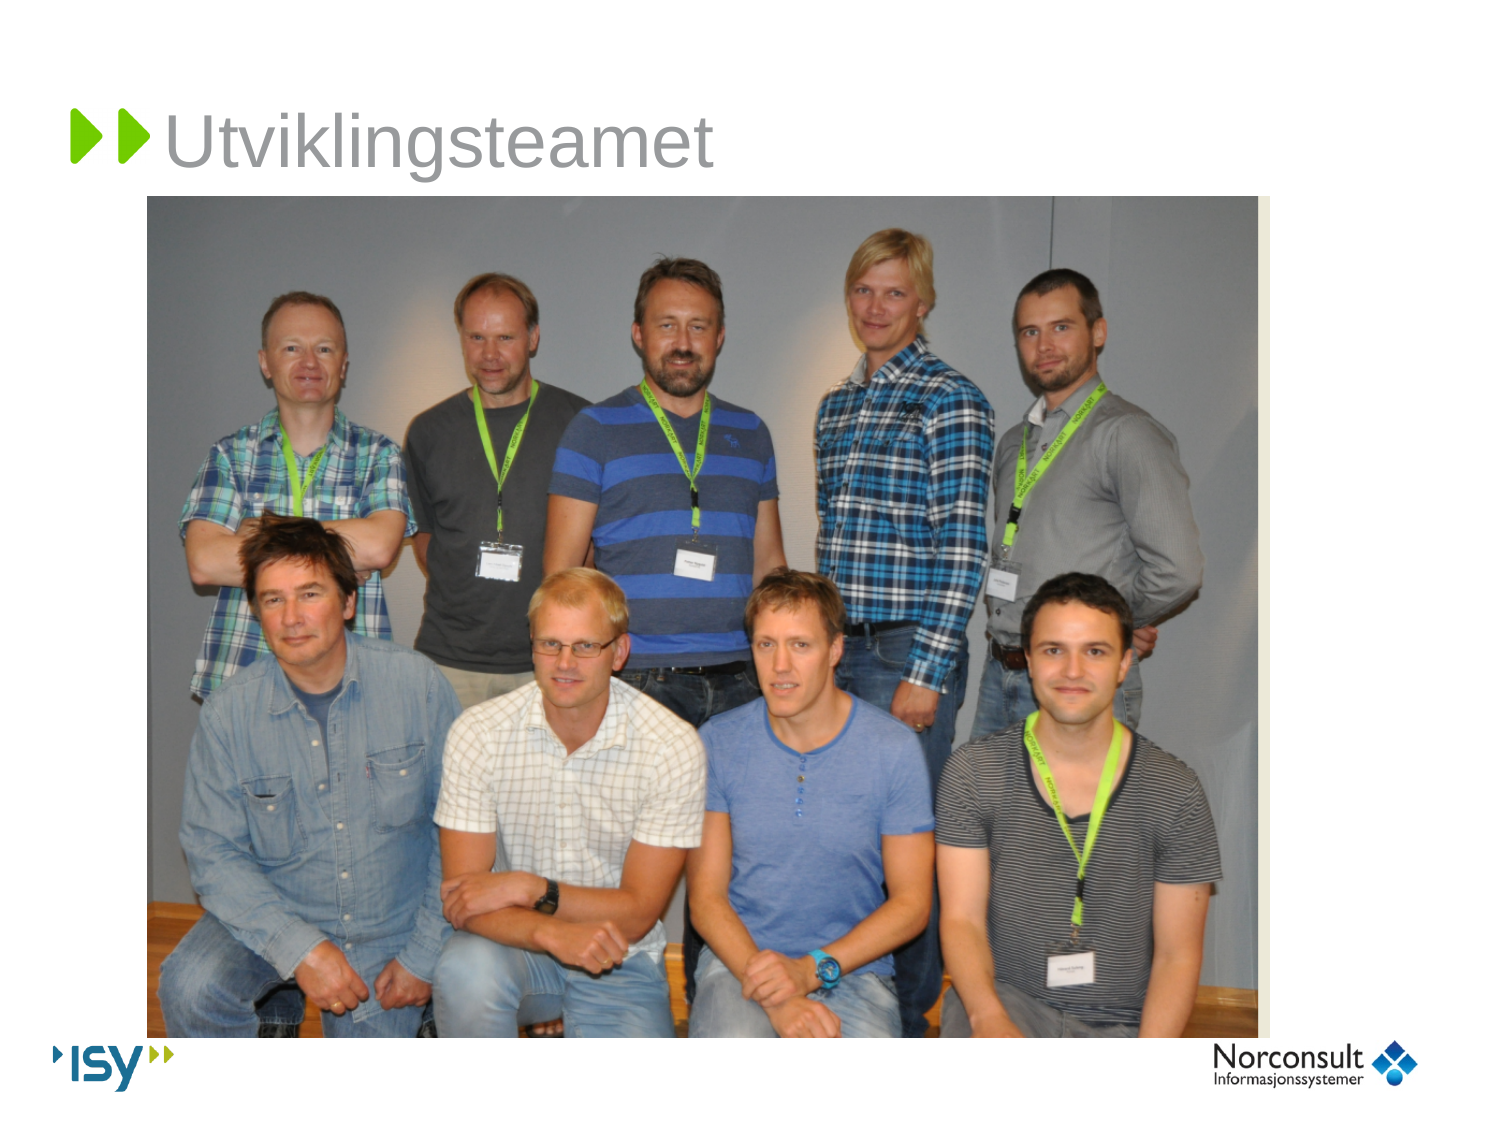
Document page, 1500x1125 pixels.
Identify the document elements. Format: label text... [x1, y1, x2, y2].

picture [50, 196, 1270, 1100]
picture [1211, 1040, 1418, 1091]
title Utviklingsteamet [163, 99, 1419, 270]
picture [70, 108, 150, 164]
